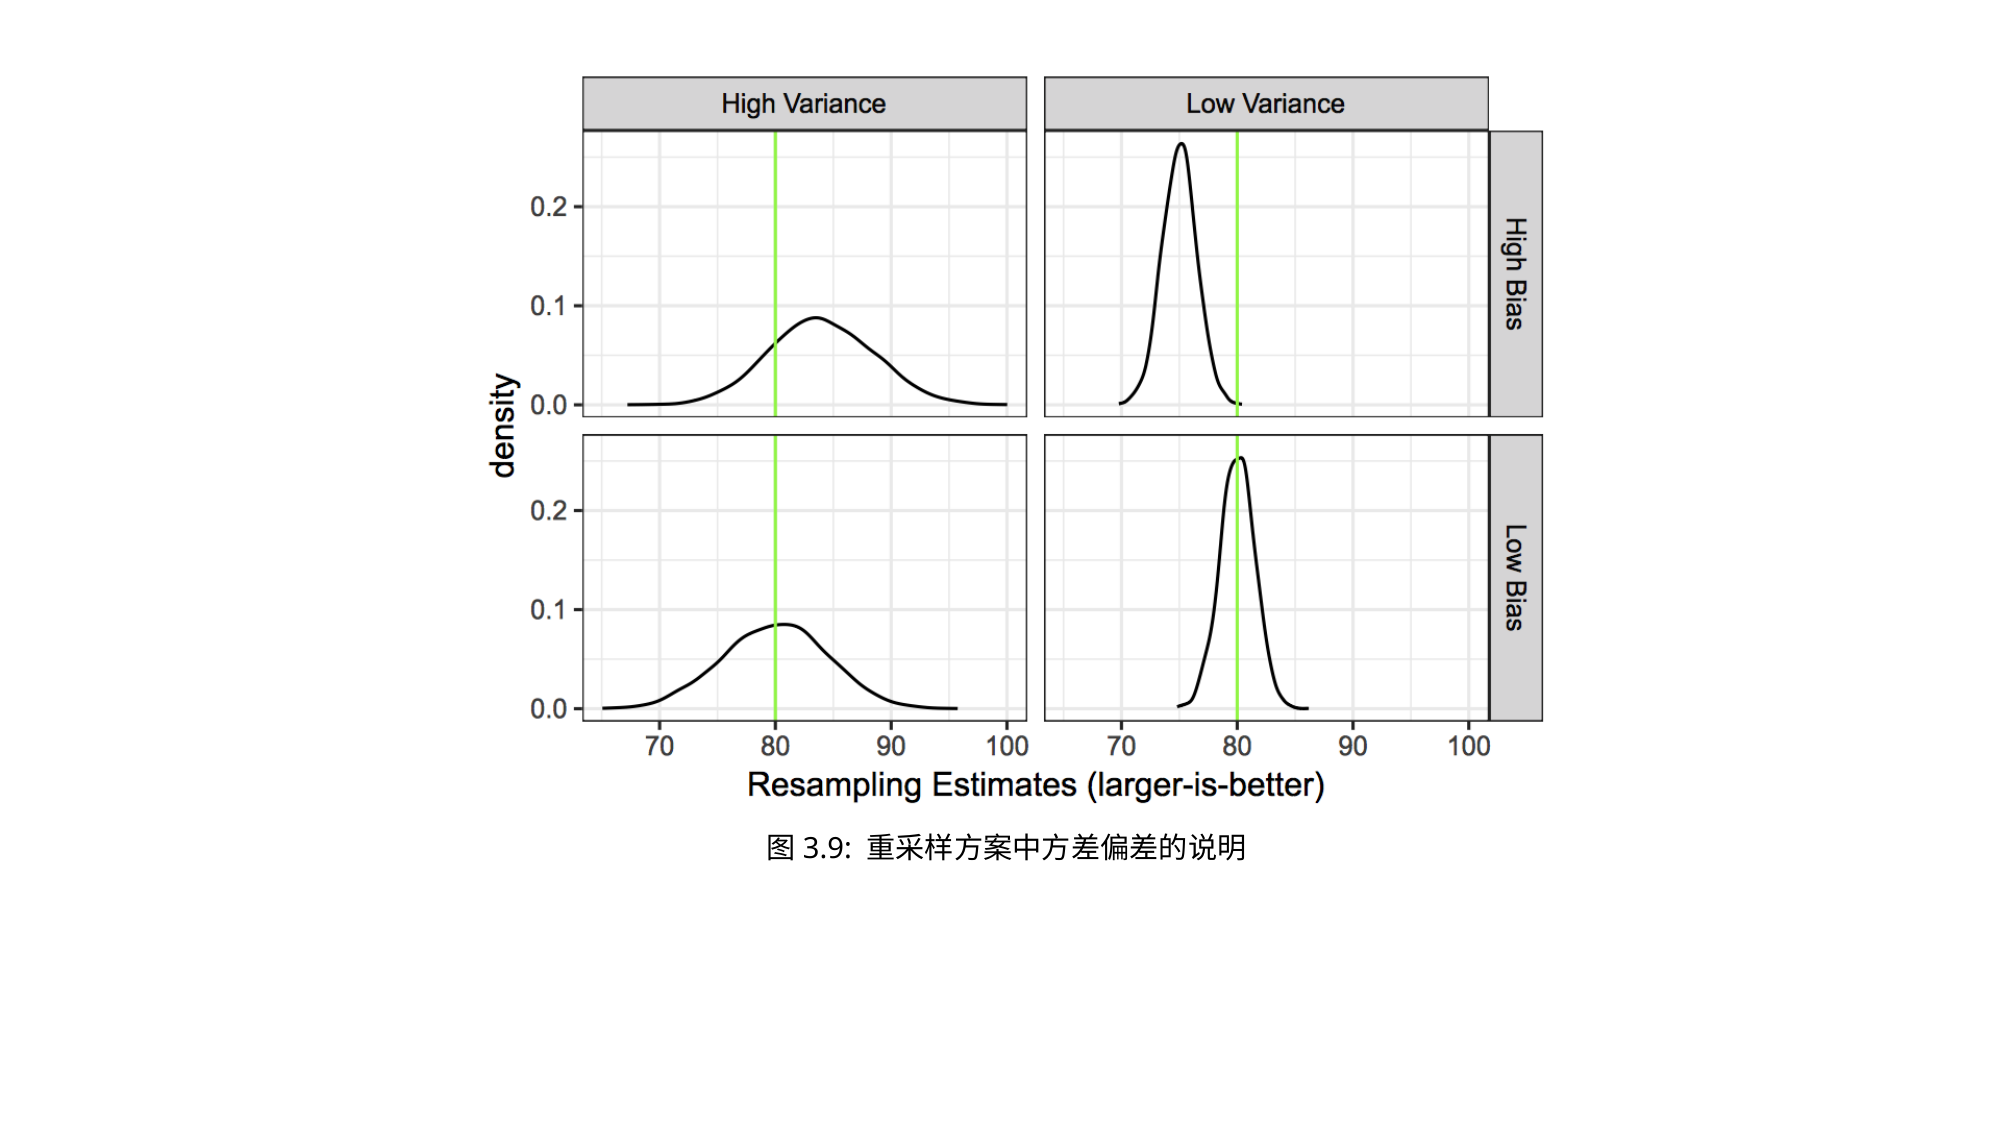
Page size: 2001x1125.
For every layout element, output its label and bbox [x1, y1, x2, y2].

text_box [300, 43, 1713, 873]
